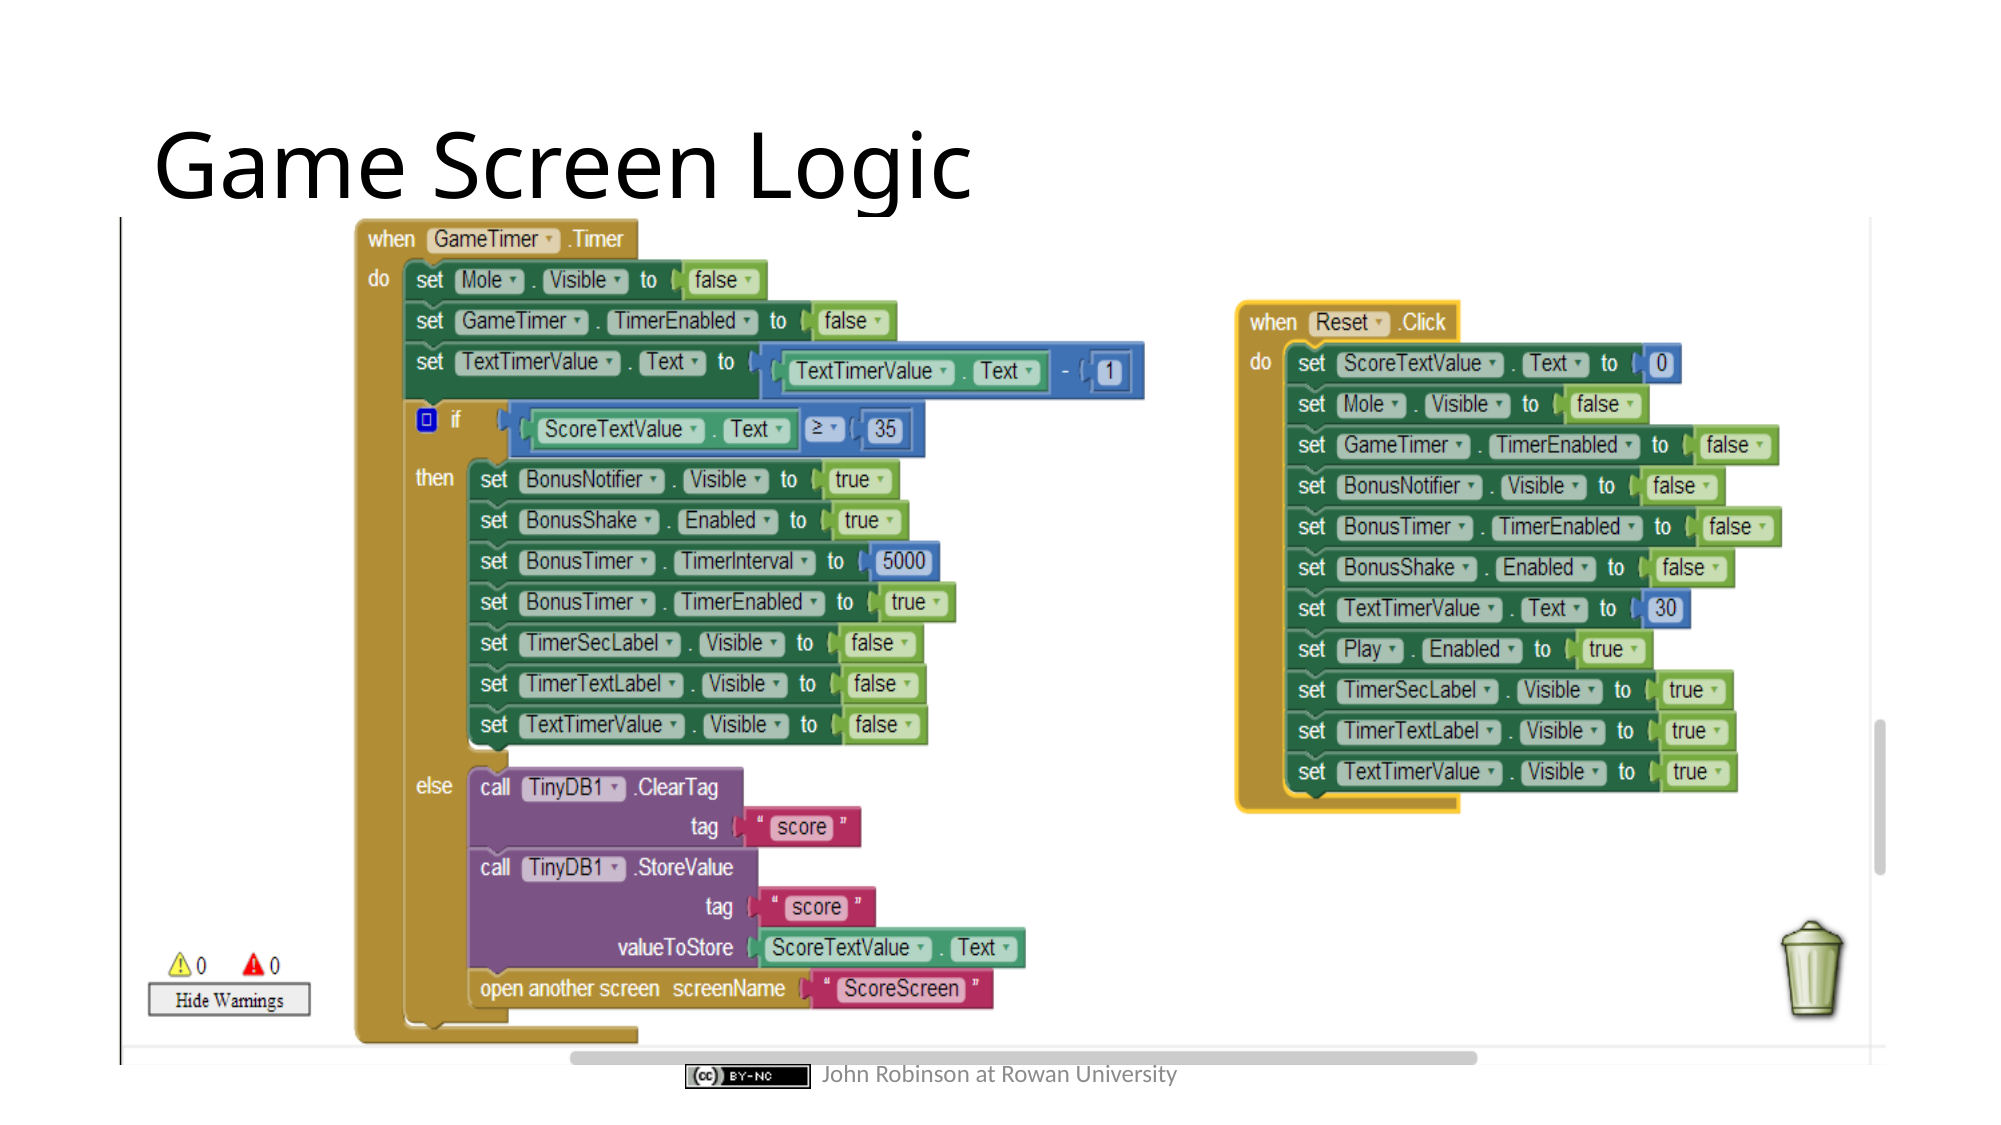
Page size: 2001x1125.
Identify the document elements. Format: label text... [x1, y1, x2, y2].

title Game Screen Logic [137, 59, 1863, 216]
footer John Robinson at Rowan University [662, 1065, 1338, 1103]
picture [117, 216, 1886, 1089]
